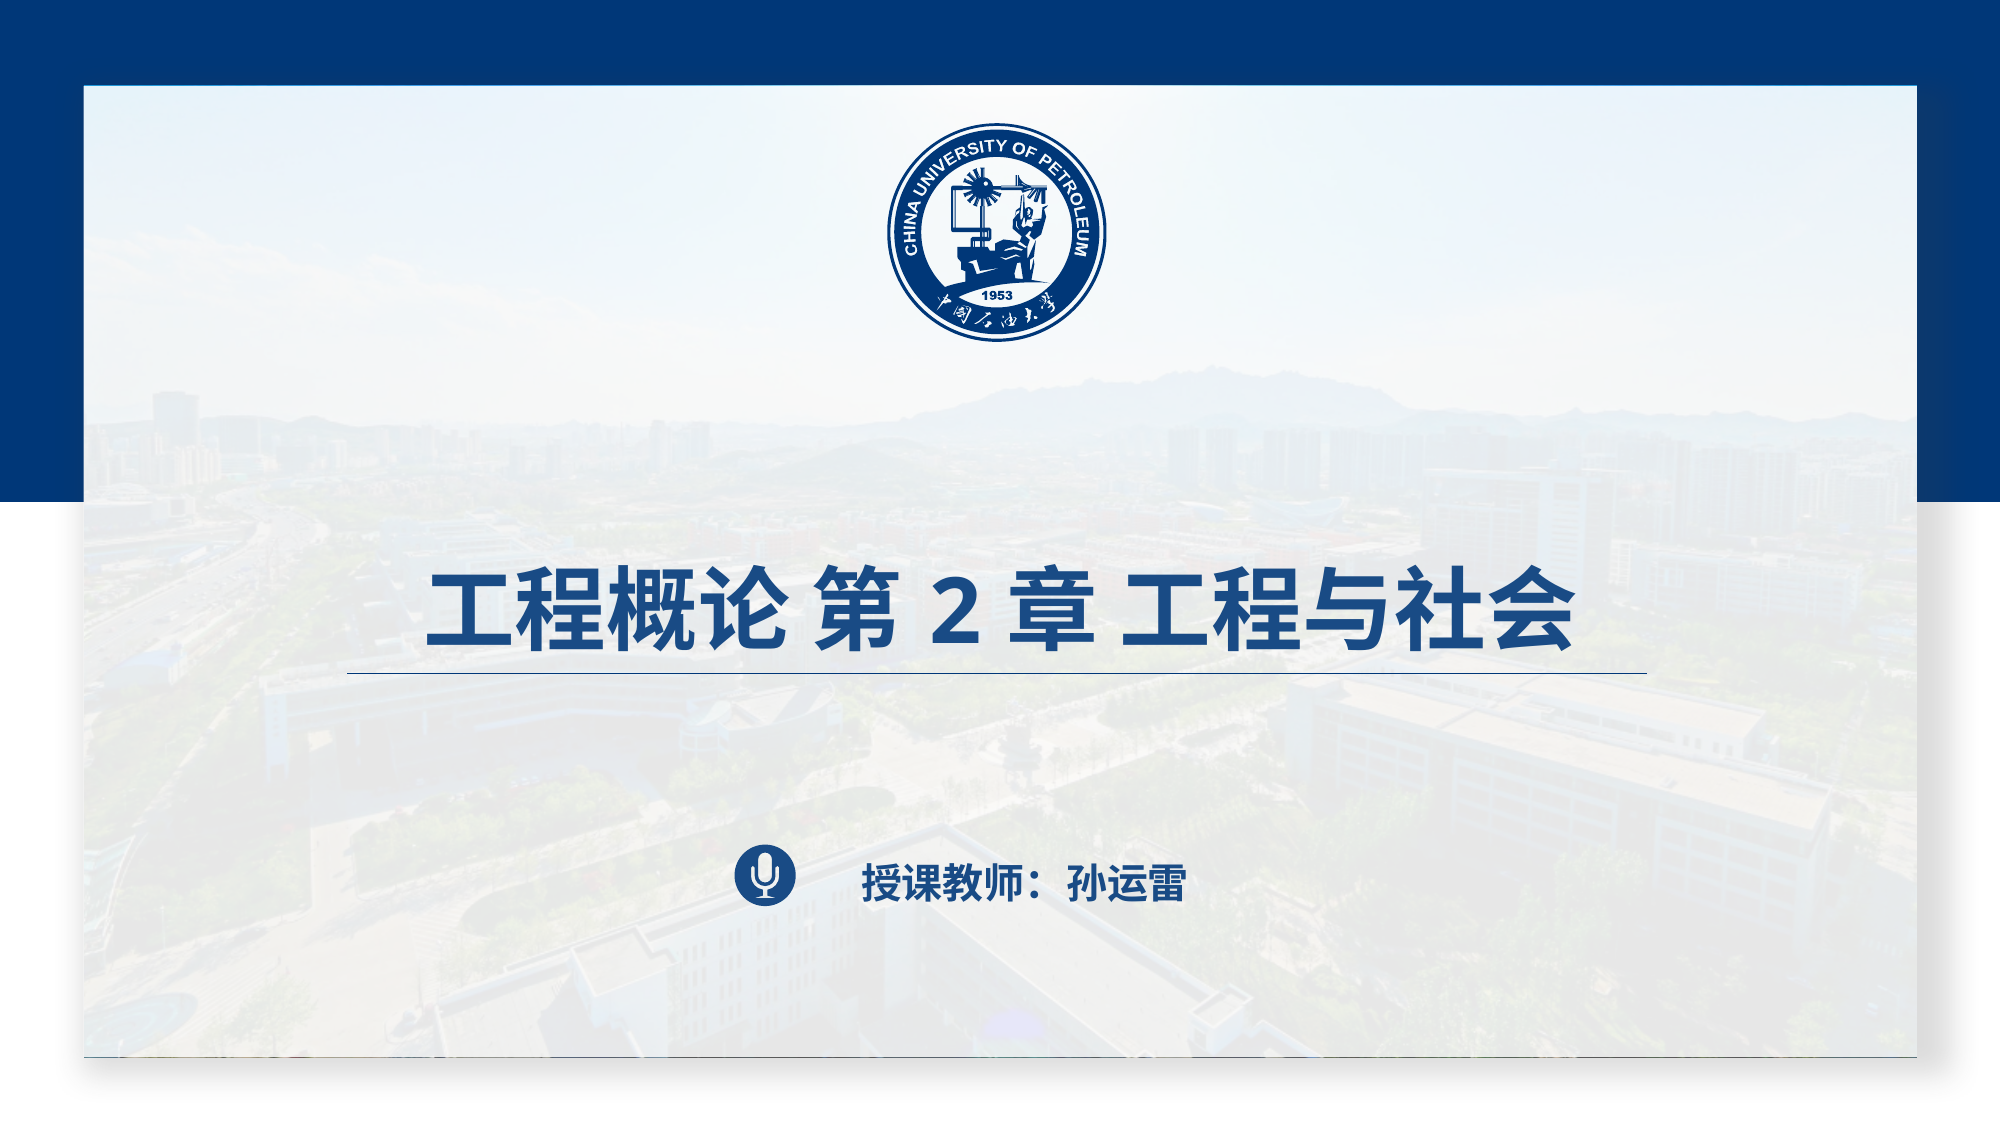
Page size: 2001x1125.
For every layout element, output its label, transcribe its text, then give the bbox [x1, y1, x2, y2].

subtitle 授课教师：孙运雷 [791, 813, 1260, 919]
title 工程概论 第2章 工程与社会 [85, 417, 1916, 724]
text_box [734, 844, 796, 907]
